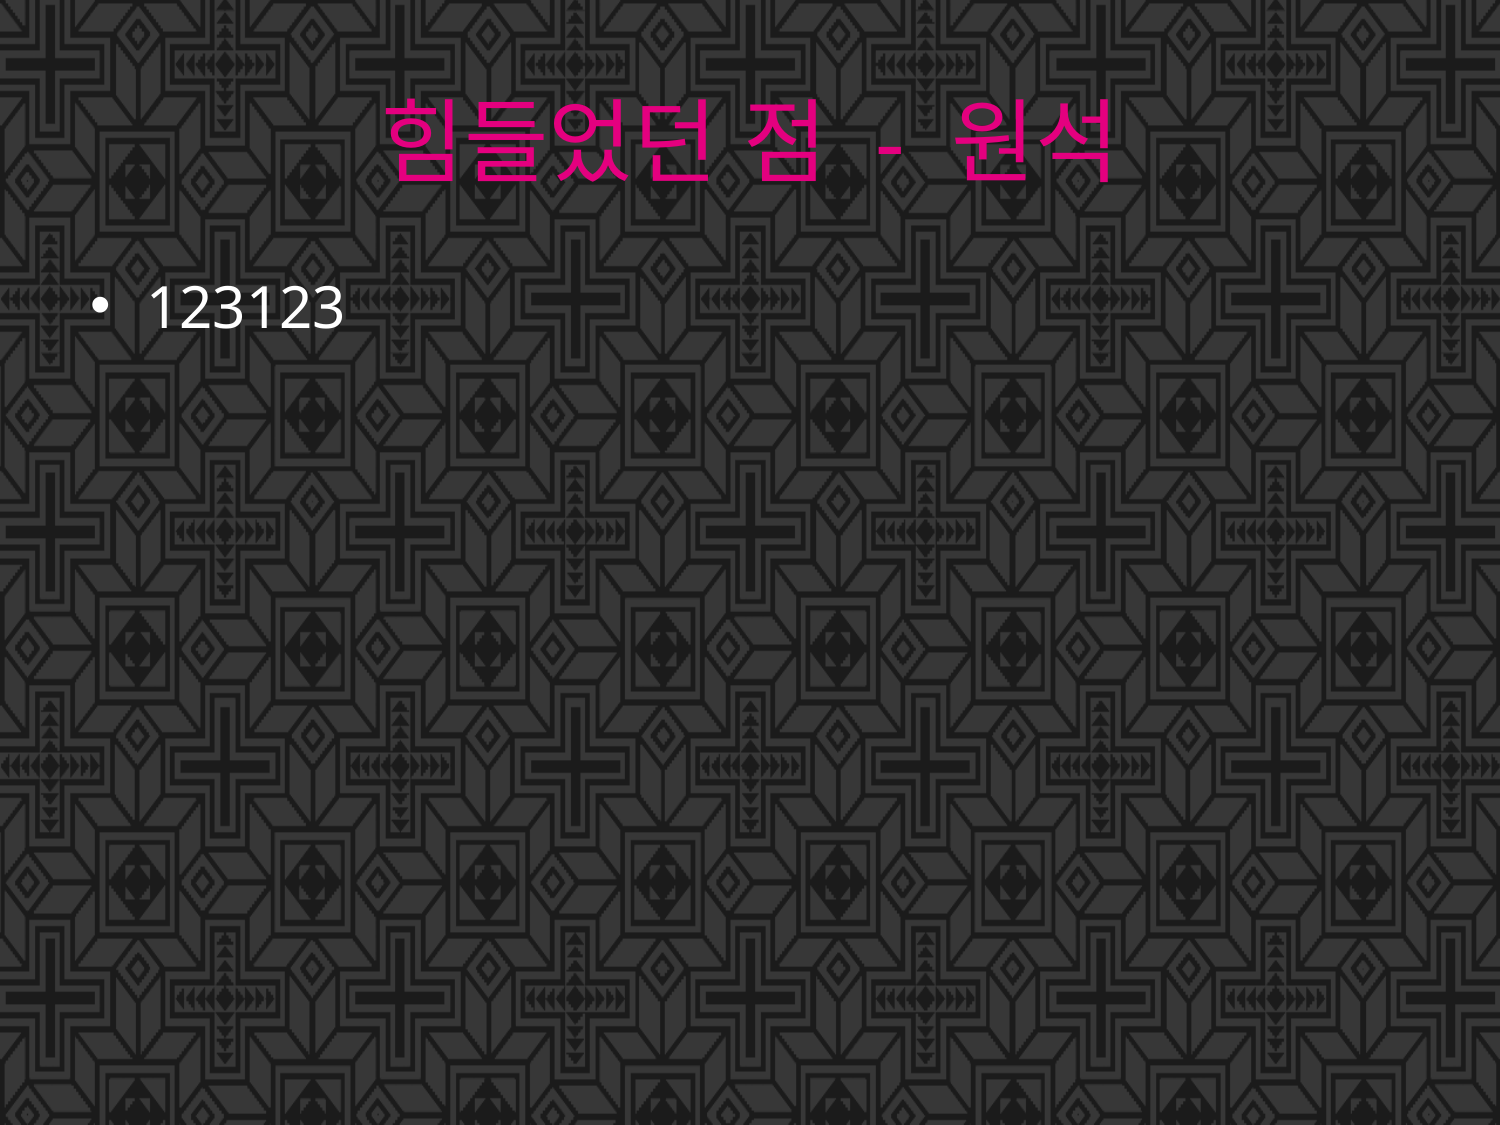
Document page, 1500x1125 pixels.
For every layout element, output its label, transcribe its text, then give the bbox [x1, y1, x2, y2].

picture [0, 0, 1500, 1125]
title 힘들었던 점 - 원석 [75, 45, 1425, 233]
list 123123 [75, 262, 1425, 1005]
